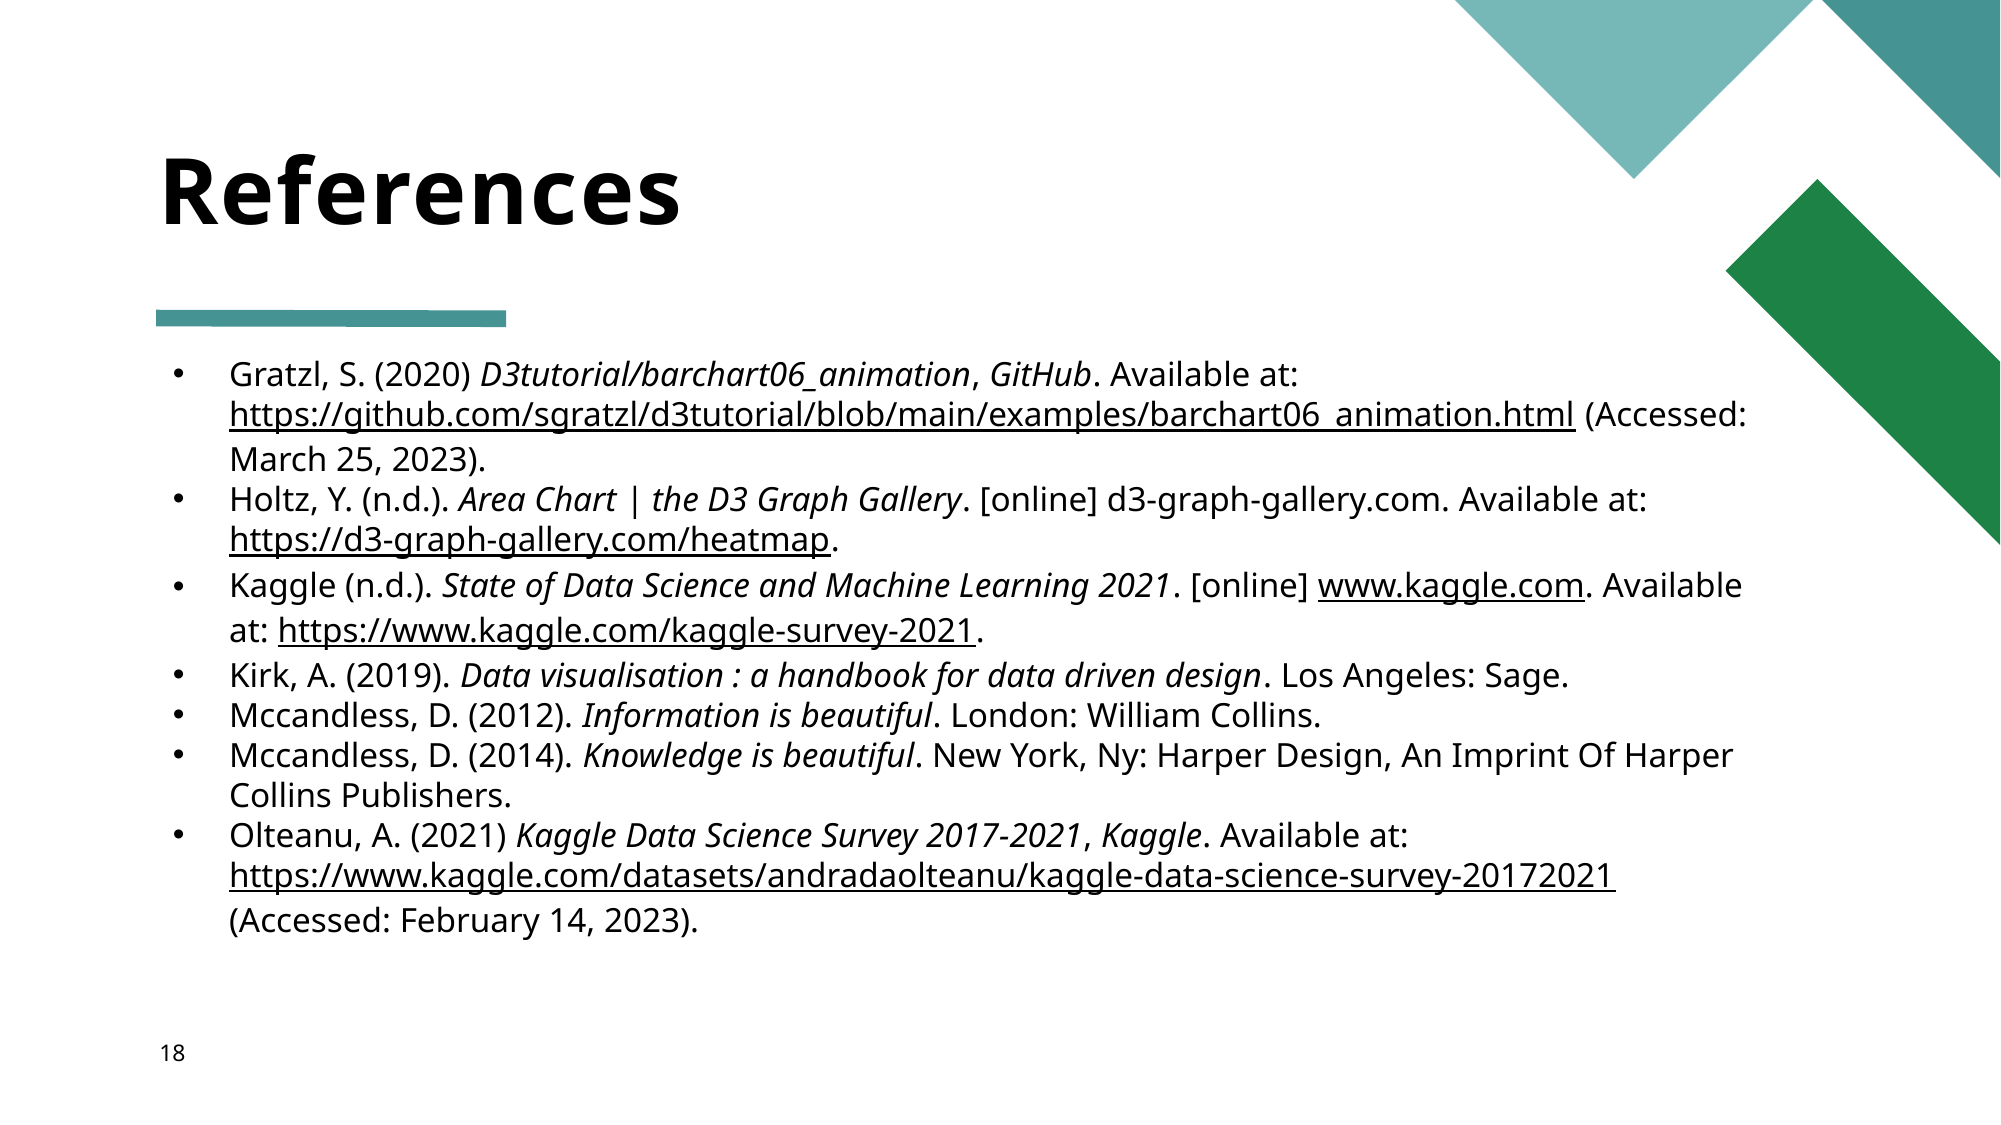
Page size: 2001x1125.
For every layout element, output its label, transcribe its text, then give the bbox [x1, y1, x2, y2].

text_box Gratzl, S. (2020) D3tutorial/barchart06_animation, GitHub. Available at: https://github.com/sgratzl/d3tutorial/blob/main/examples/barchart06_animation.html (Accessed: March 25, 2023). Holtz, Y. (n.d.). Area Chart | the D3 Graph Gallery. [online] d3-graph-gallery.com. Available at: https://d3-graph-gallery.com/heatmap. Kaggle (n.d.). State of Data Science and Machine Learning 2021. [online] www.kaggle.com. Available at: https://www.kaggle.com/kaggle-survey-2021. Kirk, A. (2019). Data visualisation : a handbook for data driven design. Los Angeles: Sage. Mccandless, D. (2012). Information is beautiful. London: William Collins. Mccandless, D. (2014). Knowledge is beautiful. New York, Ny: Harper Design, An Imprint Of Harper Collins Publishers. Olteanu, A. (2021) Kaggle Data Science Survey 2017-2021, Kaggle. Available at: https://www.kaggle.com/datasets/andradaolteanu/kaggle-data-science-survey-20172021 (Accessed: February 14, 2023). [157, 345, 1802, 1088]
title References [158, 144, 1625, 245]
